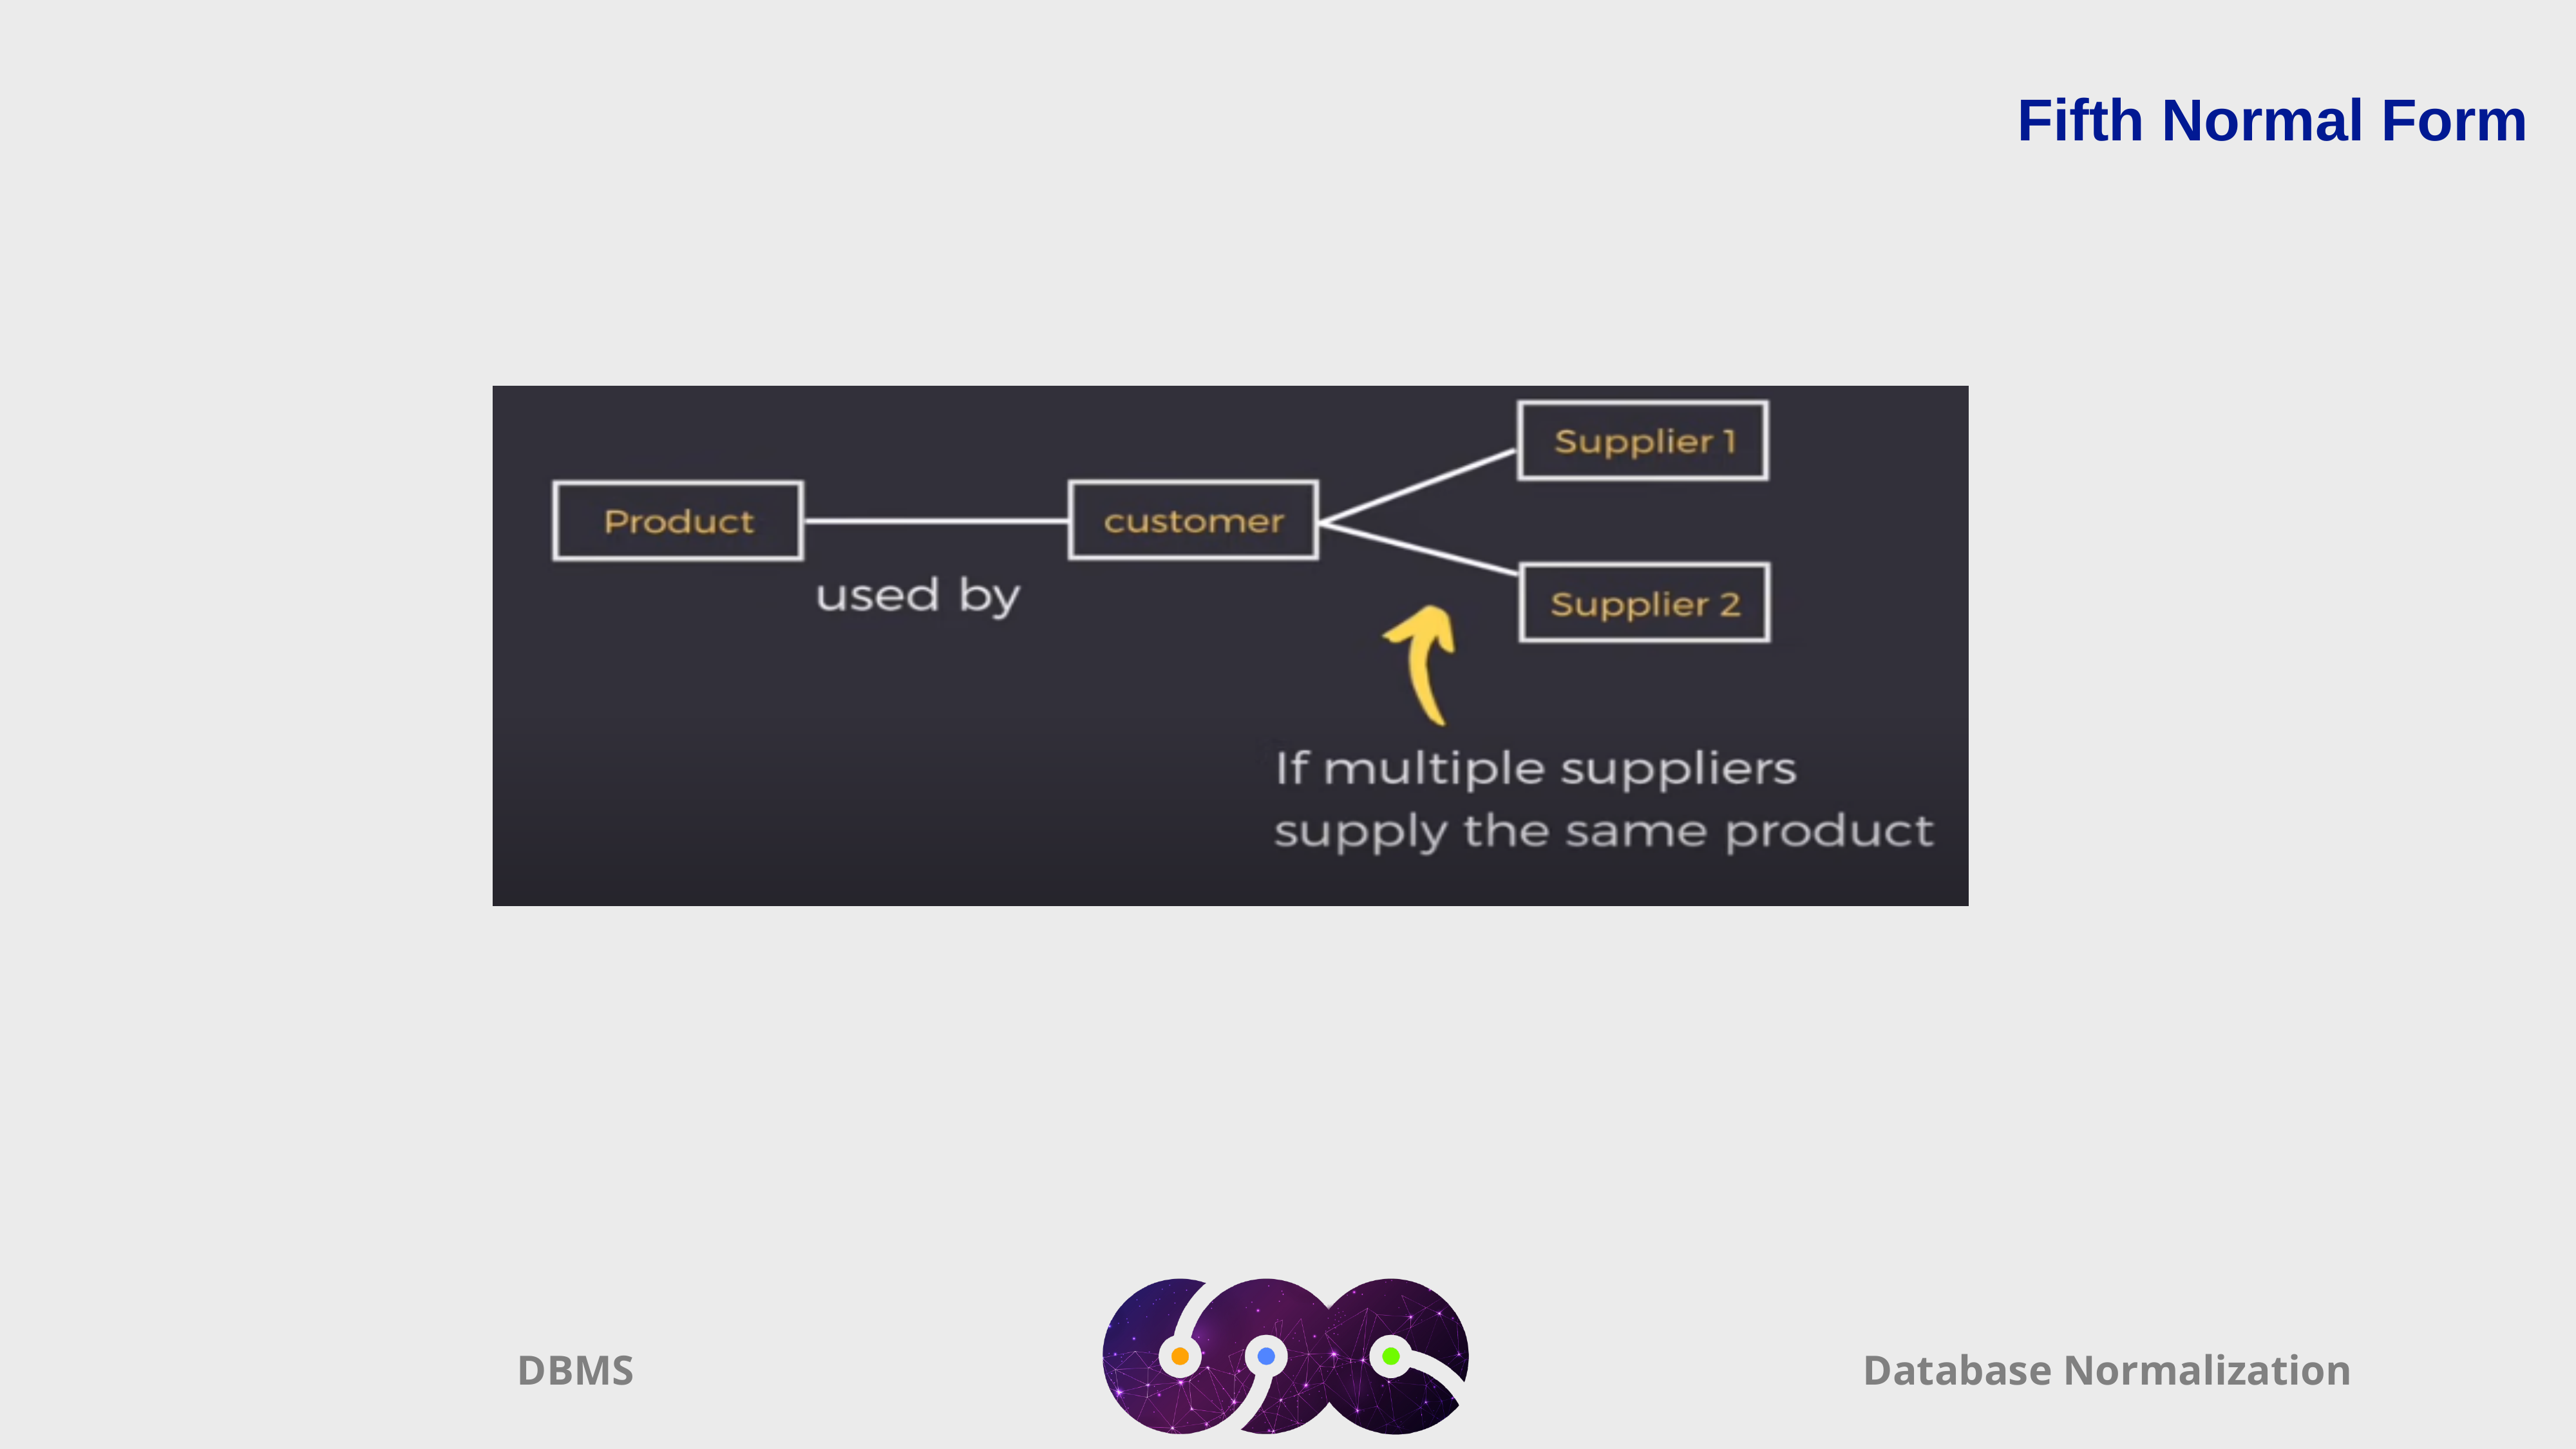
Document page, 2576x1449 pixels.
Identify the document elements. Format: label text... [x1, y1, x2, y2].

picture [1093, 1267, 1483, 1449]
picture [493, 386, 1969, 907]
text_box Fifth Normal Form [929, 76, 2535, 158]
